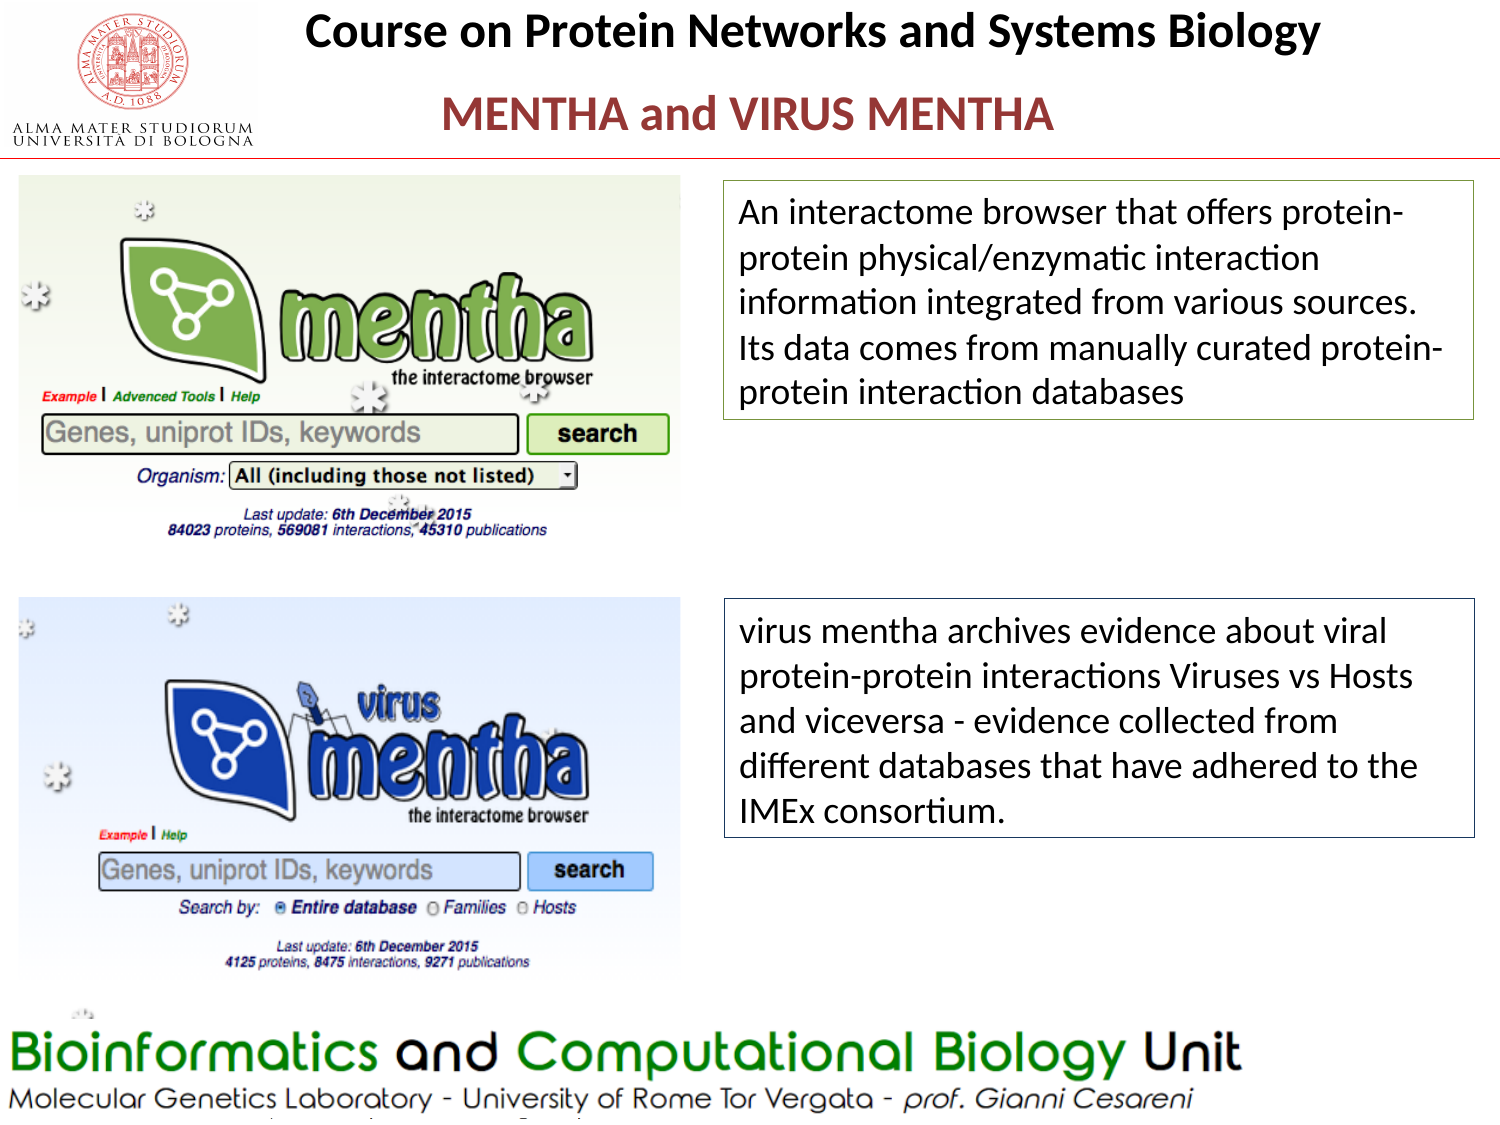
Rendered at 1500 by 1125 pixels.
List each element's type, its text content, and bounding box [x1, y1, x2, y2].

text_box An interactome browser that offers protein-protein physical/enzymatic interaction information integrated from various sources. Its data comes from manually curated protein-protein interaction databases [723, 180, 1474, 420]
text_box virus mentha archives evidence about viral protein-protein interactions Viruses vs Hosts and viceversa - evidence collected from different databases that have adhered to the IMEx consortium. [724, 598, 1475, 838]
picture [18, 596, 681, 1020]
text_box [0, 2, 1500, 159]
picture [18, 175, 681, 551]
picture [4, 1022, 1252, 1122]
